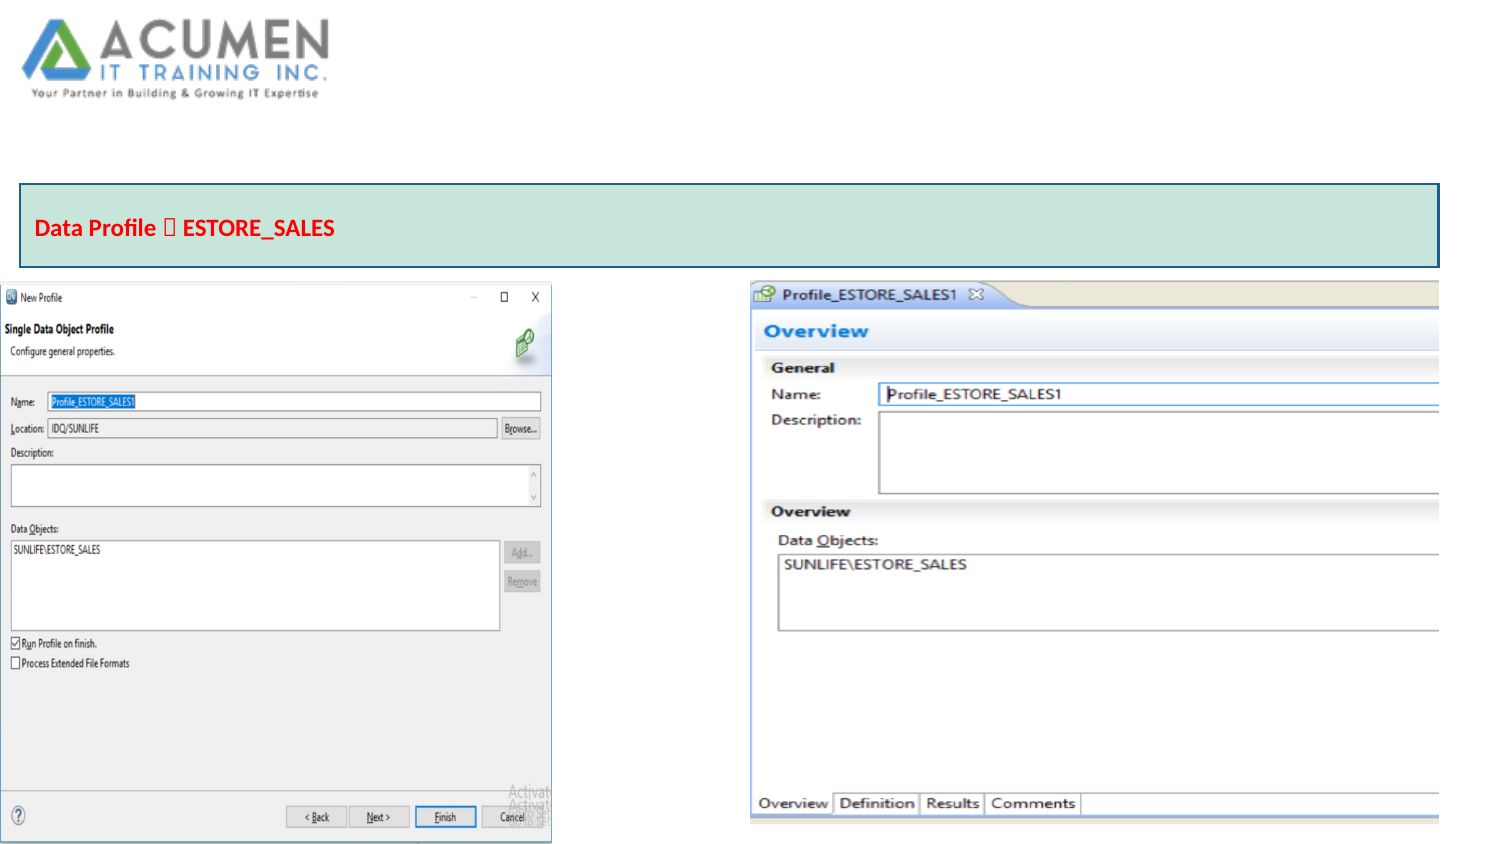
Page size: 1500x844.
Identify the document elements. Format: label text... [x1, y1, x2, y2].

picture [749, 280, 1439, 824]
text_box Data Profile  ESTORE_SALES [19, 183, 1440, 268]
picture [0, 280, 552, 844]
picture [19, 17, 333, 103]
